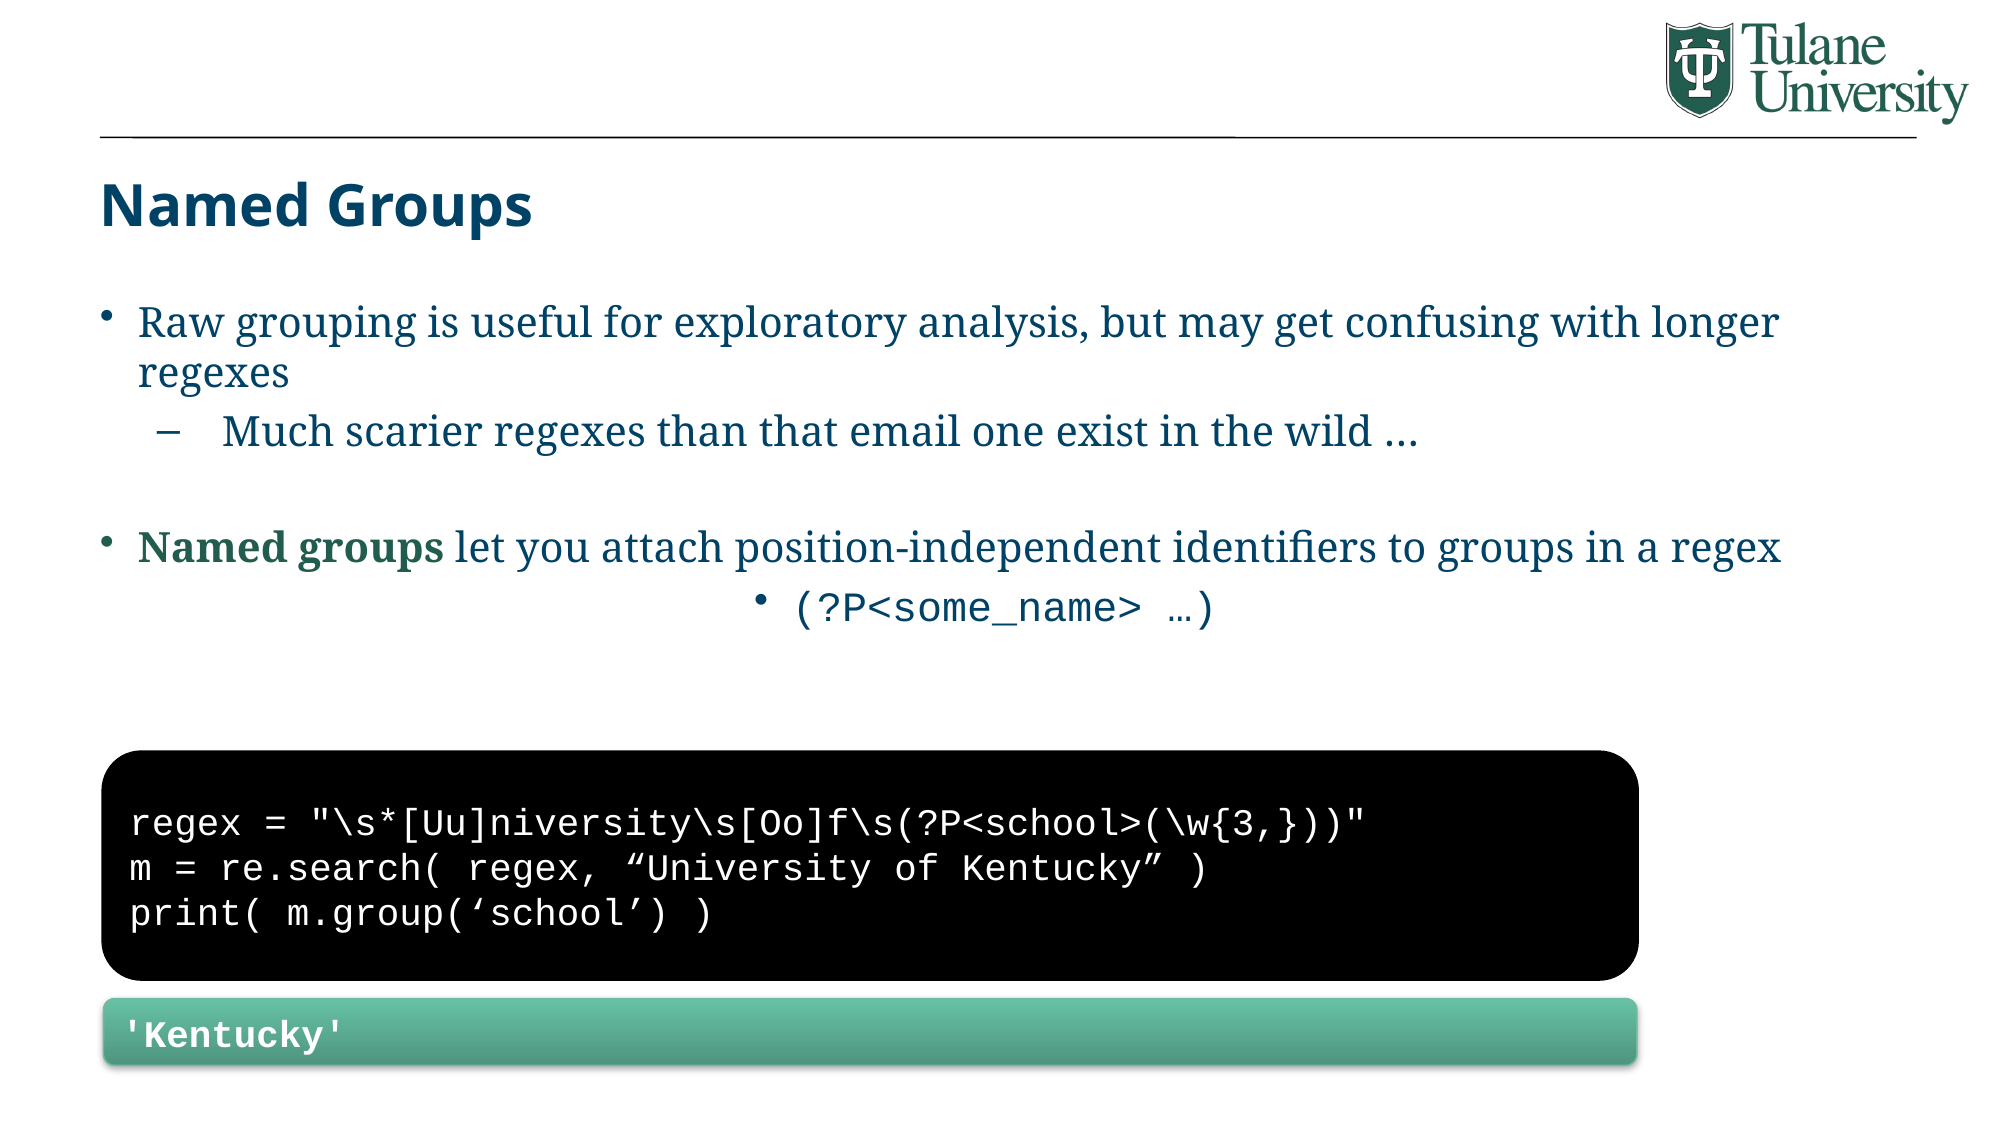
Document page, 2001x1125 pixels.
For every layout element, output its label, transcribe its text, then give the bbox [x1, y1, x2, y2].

title Named Groups [99, 167, 1901, 238]
text_box 'Kentucky' [102, 997, 1638, 1067]
text_box regex = "\s*[Uu]niversity\s[Oo]f\s(?P<school>(\w{3,}))" m = re.search( regex, “University of Kentucky” ) print( m.group(‘school’) ) [101, 750, 1639, 981]
list Raw grouping is useful for exploratory analysis, but may get confusing with longer regexes Much scarier regexes than that email one exist in the wild … Named groups let you attach position-independent identifiers to groups in a regex (?P<some_name> …) [99, 295, 1897, 1006]
picture [1666, 22, 1969, 136]
